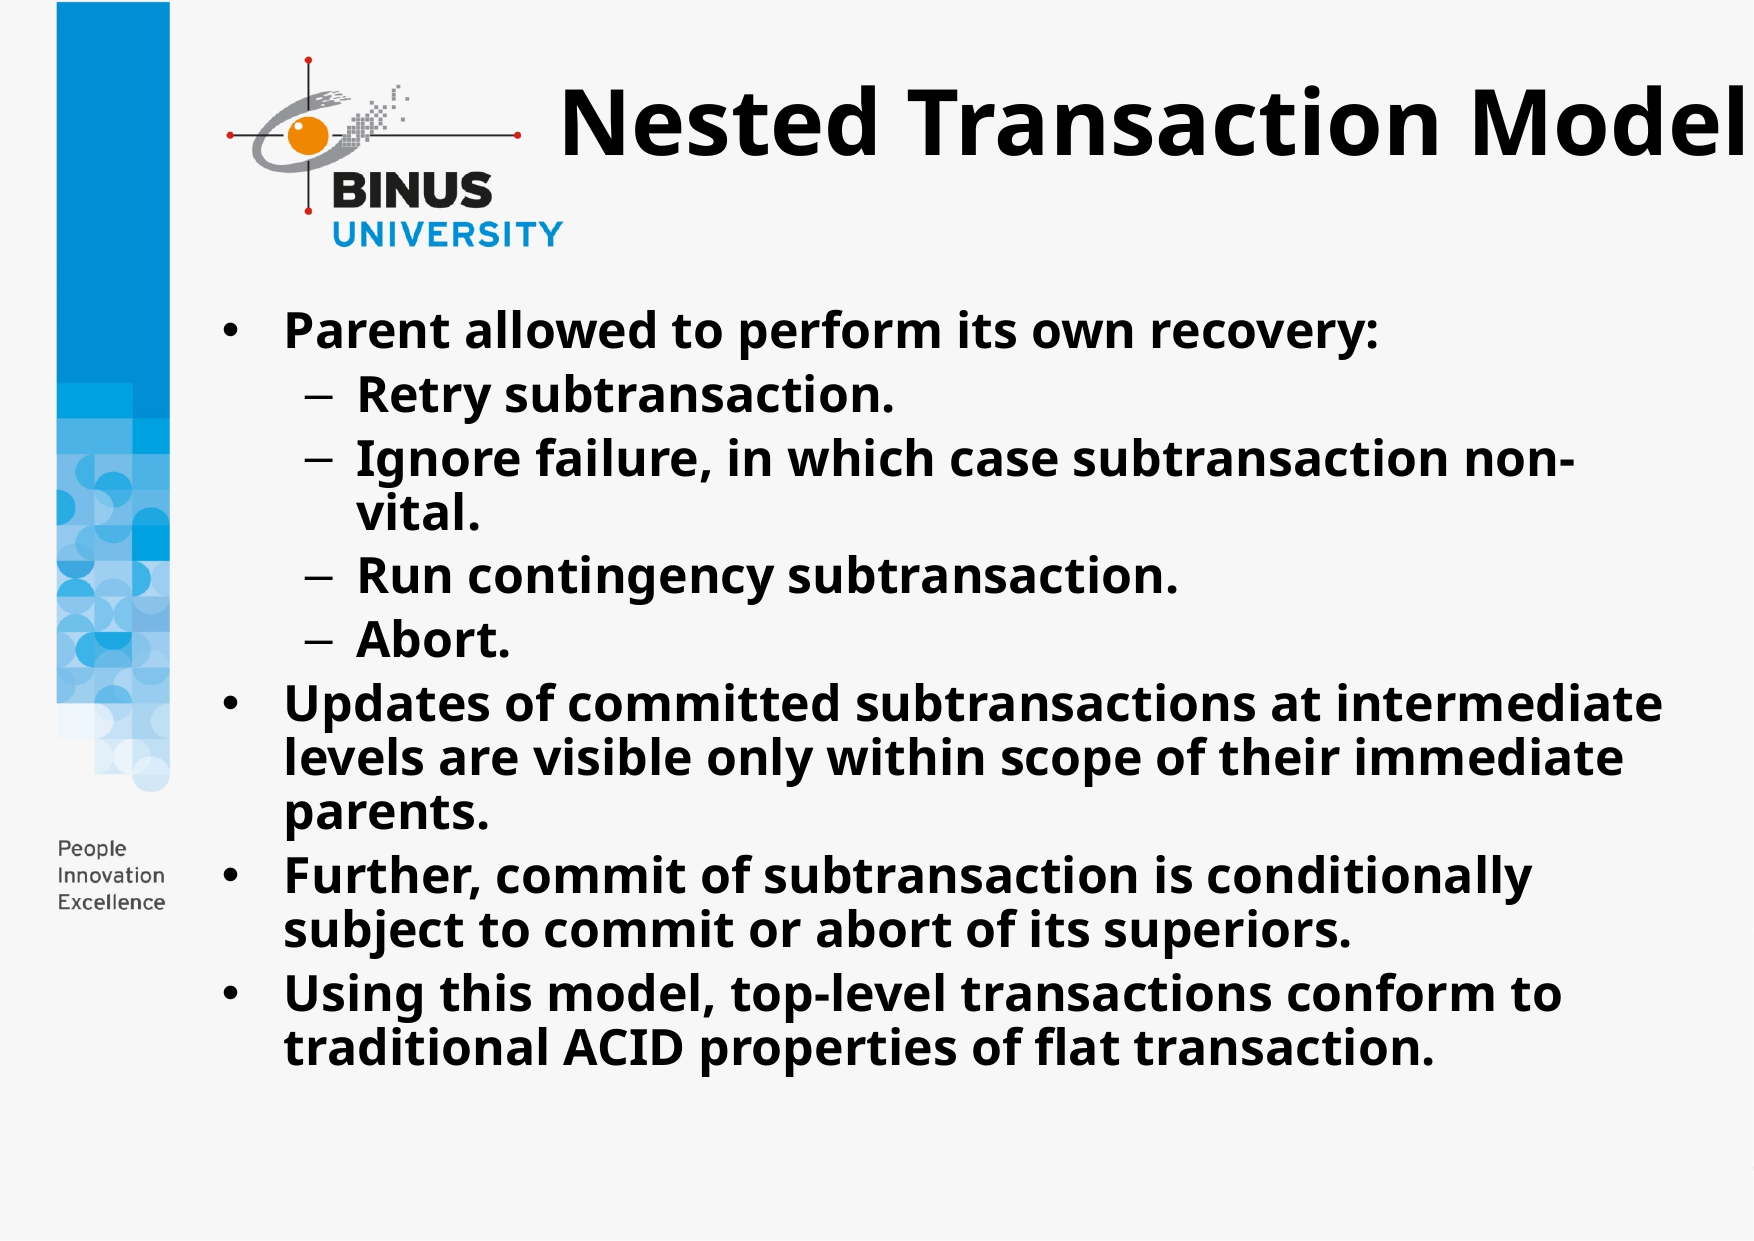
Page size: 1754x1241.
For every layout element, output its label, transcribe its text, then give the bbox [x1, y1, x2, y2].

picture [0, 0, 1754, 933]
title Nested Transaction Model [541, 68, 1754, 169]
list Parent allowed to perform its own recovery: Retry subtransaction. Ignore failure, in which case subtransaction non-vital. Run contingency subtransaction. Abort. Updates of committed subtransactions at intermediate levels are visible only within scope of their immediate parents. Further, commit of subtransaction is conditionally subject to commit or abort of its superiors. Using this model, top-level transactions conform to traditional ACID properties of flat transaction. [206, 297, 1698, 735]
